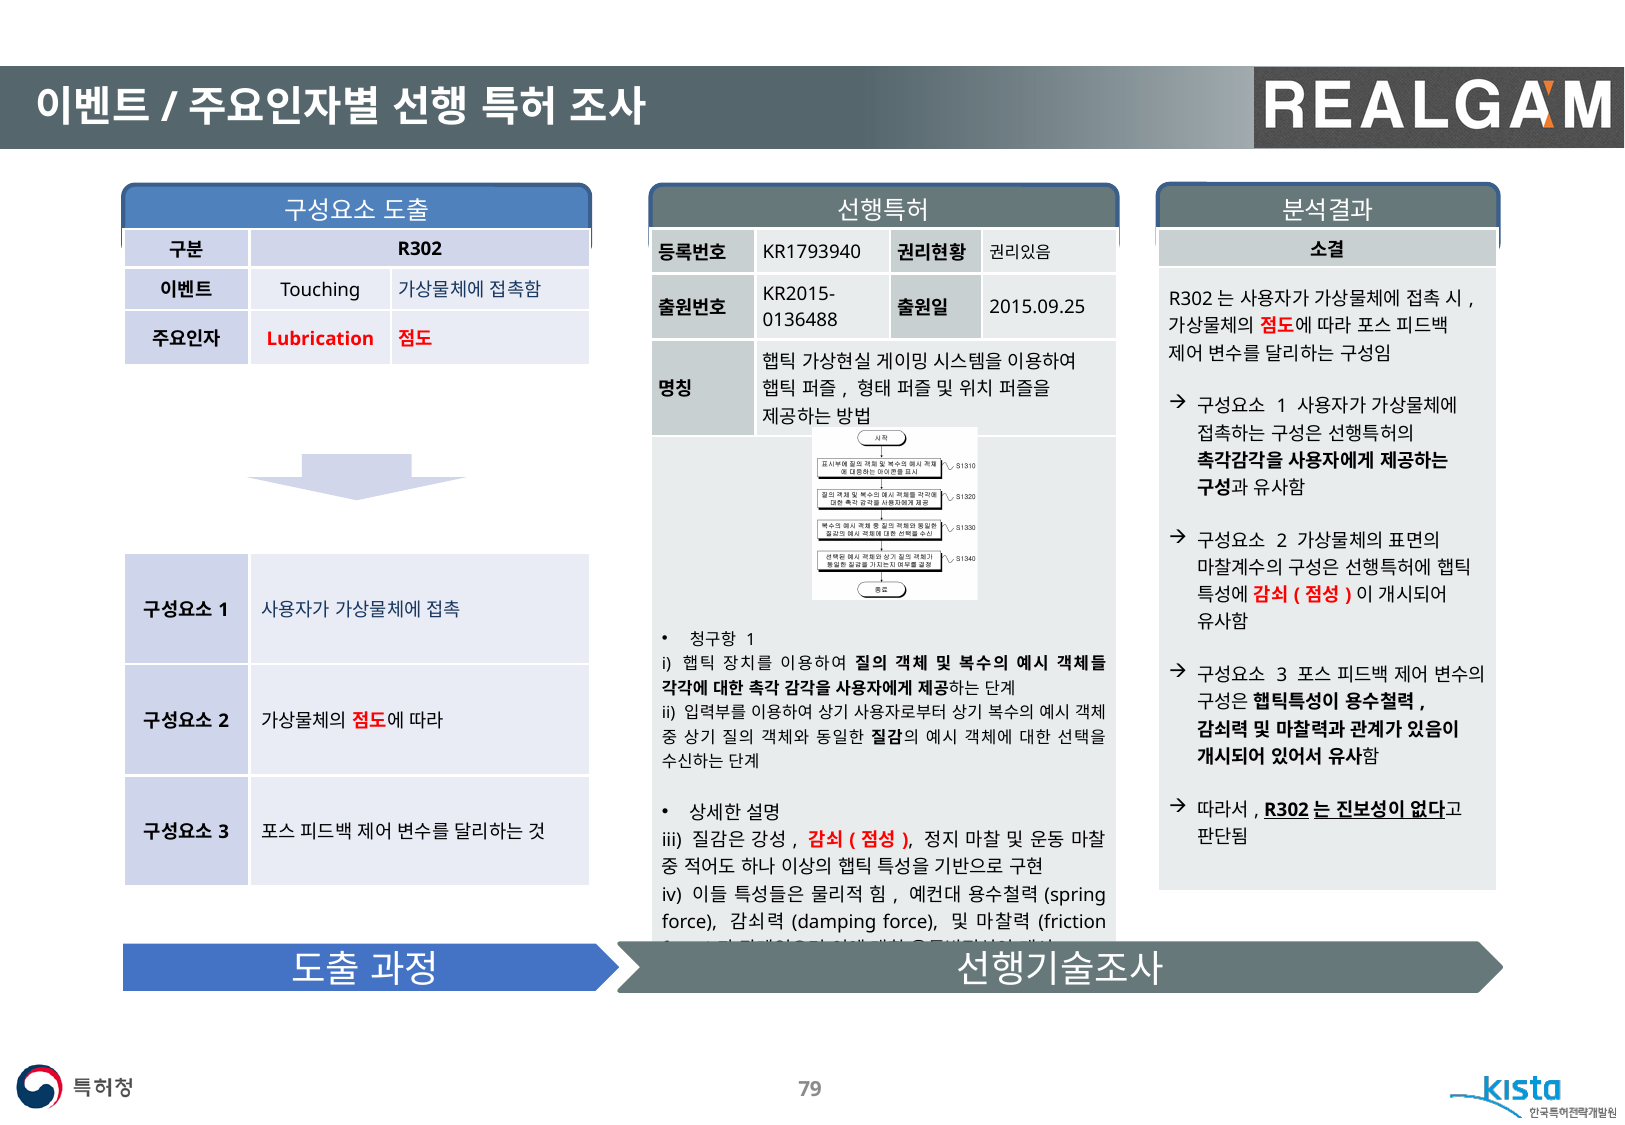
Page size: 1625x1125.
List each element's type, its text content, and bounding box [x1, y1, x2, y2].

picture [811, 426, 978, 600]
table_cell 구성요소2 [125, 665, 248, 774]
table_cell 포스 피드백 제어 변수를 달리하는 것 [251, 777, 589, 885]
picture [1489, 1076, 1616, 1118]
table_cell R302는 사용자가 가상물체에 접촉 시, 가상물체의 점도에 따라 포스 피드백 제어 변수를 달리하는 구성임 구성요소 1 사용자가 가상물체에 접촉하는 구성은 선행특허의 촉각감각을 사용자에게 제공하는 구성과 유사함 구성요소 2 가상물체의 표면의 마찰계수의 구성은 선행특허에 햅틱 특성에 감쇠(점성)이 개시되어 유사함 구성요소 3 포스 피드백 제어 변수의 구성은 햅틱특성이 용수철력, 감쇠력 및 마찰력과 관계가 있음이 개시되어 있어서 유사함 따라서, R302는 진보성이 없다고 판단됨 [1159, 268, 1496, 890]
table_cell 가상물체에 접촉함 [392, 269, 589, 309]
text_box 선행기술조사 [617, 941, 1504, 993]
table_cell 주요인자 [125, 311, 248, 364]
table_cell Touching [251, 269, 390, 309]
table_header 구분 [125, 230, 248, 266]
list 이벤트/주요인자별 선행 특허 조사 [20, 72, 1533, 144]
table_cell 2015.09.25 [983, 275, 1116, 338]
table_cell 출원번호 [652, 275, 754, 338]
table_cell 가상물체의 점도에 따라 [251, 665, 589, 774]
text_box 구성요소 도출 [121, 182, 593, 250]
table_cell 이벤트 [125, 269, 248, 309]
table_cell 점도 [392, 311, 589, 364]
table_header 등록번호 [652, 230, 754, 272]
picture [10, 1058, 141, 1116]
text_box 분석결과 [1155, 181, 1501, 250]
table_header 사용자가 가상물체에 접촉 [251, 554, 589, 663]
table_header KR1793940 [757, 230, 889, 272]
picture [1254, 67, 1625, 148]
table_header 구성요소1 [125, 554, 248, 663]
table_cell KR2015-0136488 [757, 275, 889, 338]
picture [1449, 1076, 1516, 1118]
table_cell 햅틱 가상현실 게이밍 시스템을 이용하여 햅틱 퍼즐, 형태 퍼즐 및 위치 퍼즐을 제공하는 방법 [757, 341, 1116, 435]
table_header R302 [251, 230, 589, 266]
table_cell 청구항 1 i) 햅틱 장치를 이용하여 질의 객체 및 복수의 예시 객체들 각각에 대한 촉각 감각을 사용자에게 제공하는 단계 ii) 입력부를 이용하여 상기 사용자로부터 상기 복수의 예시 객체 중 상기 질의 객체와 동일한 질감의 예시 객체에 대한 선택을 수신하는 단계 상세한 설명 iii) 질감은 강성, 감쇠(점성), 정지 마찰 및 운동 마찰 중 적어도 하나 이상의 햅틱 특성을 기반으로 구현 iv) 이들 특성들은 물리적 힘, 예컨대 용수철력(spring force), 감쇠력(damping force), 및 마찰력(friction force)과 관계있으며 이에 대한 운동방정식이 개시 [652, 437, 1116, 941]
table_header 권리현황 [891, 230, 981, 272]
text_box [244, 452, 469, 503]
text_box 선행특허 [648, 182, 1120, 248]
text_box 도출 과정 [121, 941, 622, 993]
table_cell 출원일 [891, 275, 981, 338]
table_cell 구성요소3 [125, 777, 248, 885]
table_cell Lubrication [251, 311, 390, 364]
table_cell 명칭 [652, 341, 754, 435]
table_header 권리있음 [983, 230, 1116, 272]
table_header 소결 [1159, 230, 1496, 266]
